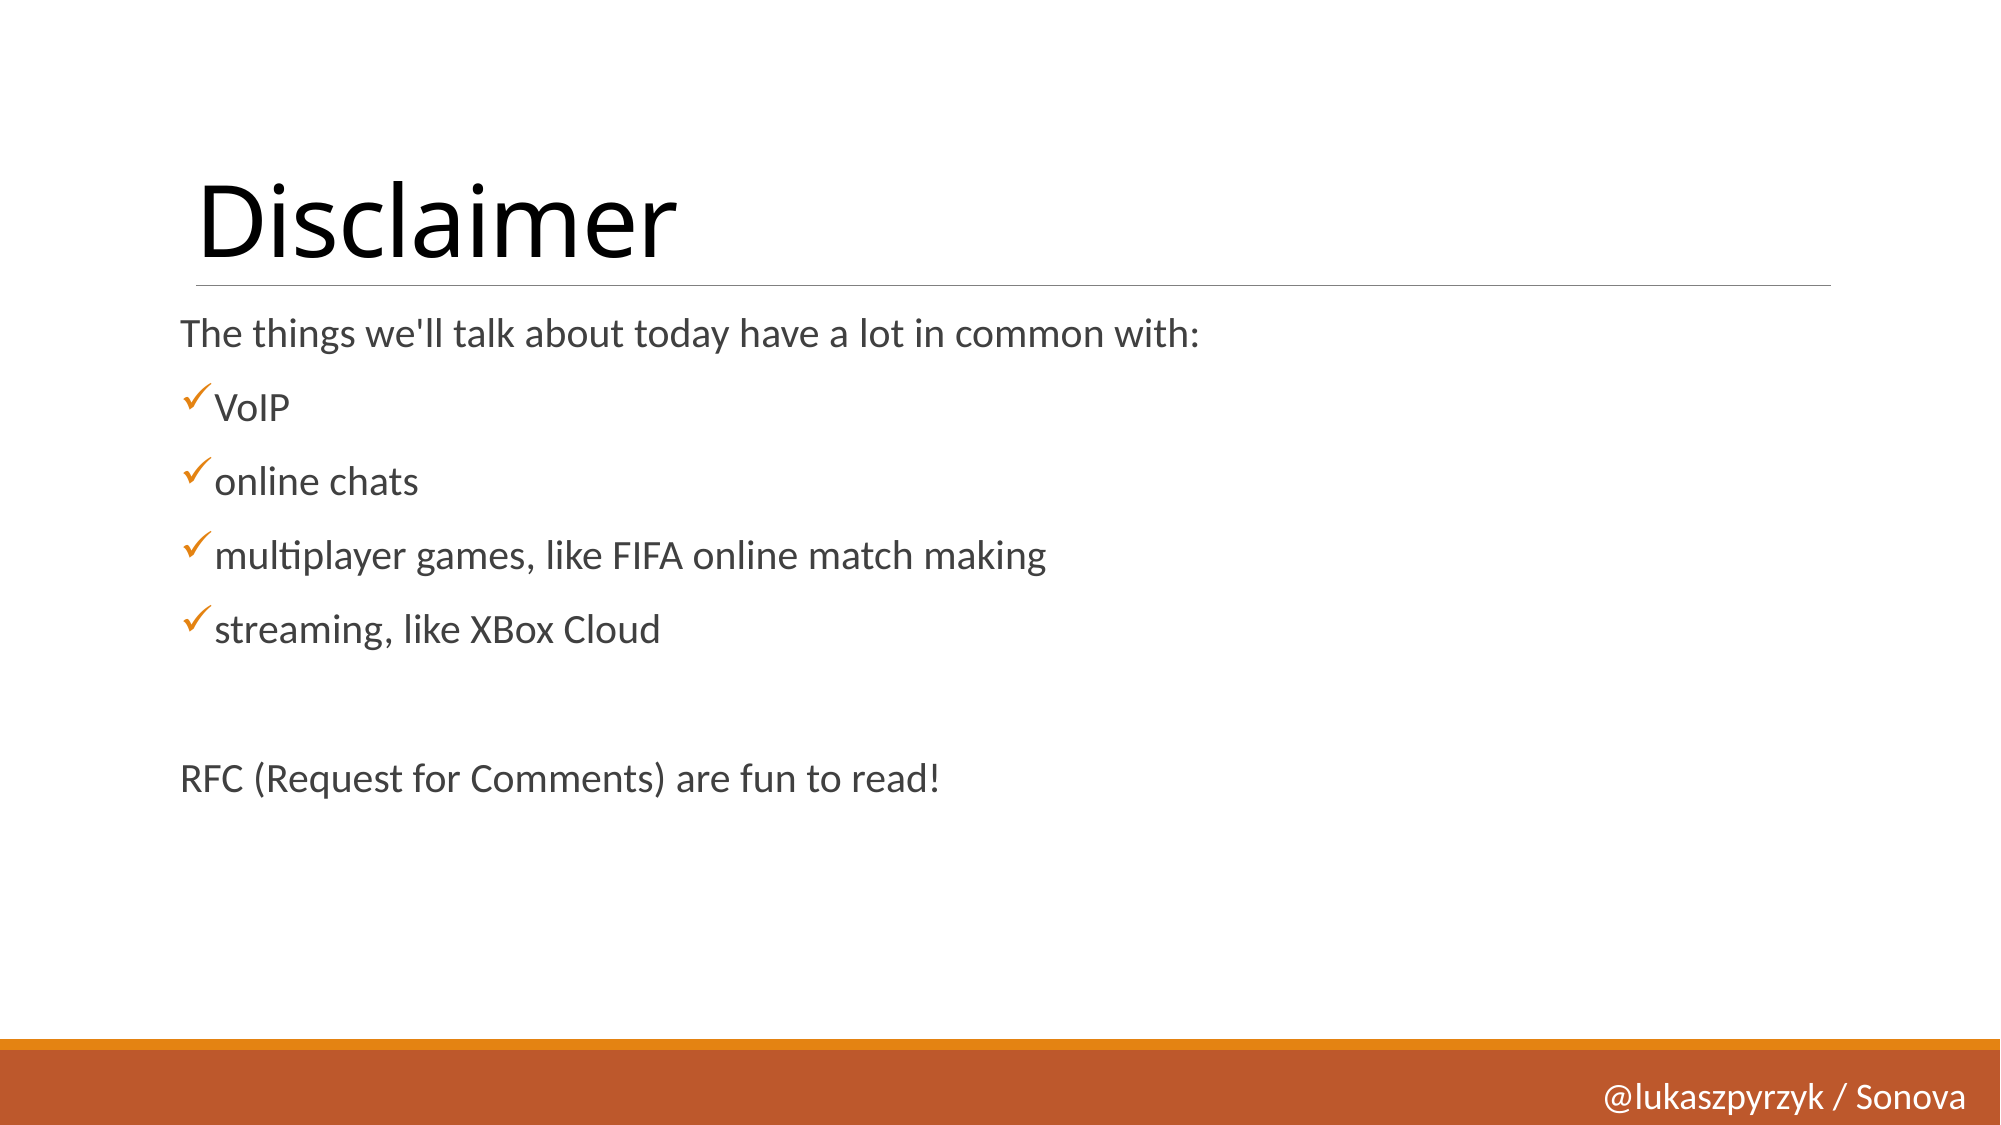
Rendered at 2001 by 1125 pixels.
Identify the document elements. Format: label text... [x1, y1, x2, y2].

list The things we'll talk about today have a lot in common with: VoIP online chats multiplayer games, like FIFA online match making streaming, like XBox Cloud RFC (Request for Comments) are fun to read! [180, 303, 1830, 964]
text_box @lukaszpyrzyk / Sonova [1586, 1064, 1982, 1125]
title Disclaimer [180, 47, 1830, 285]
